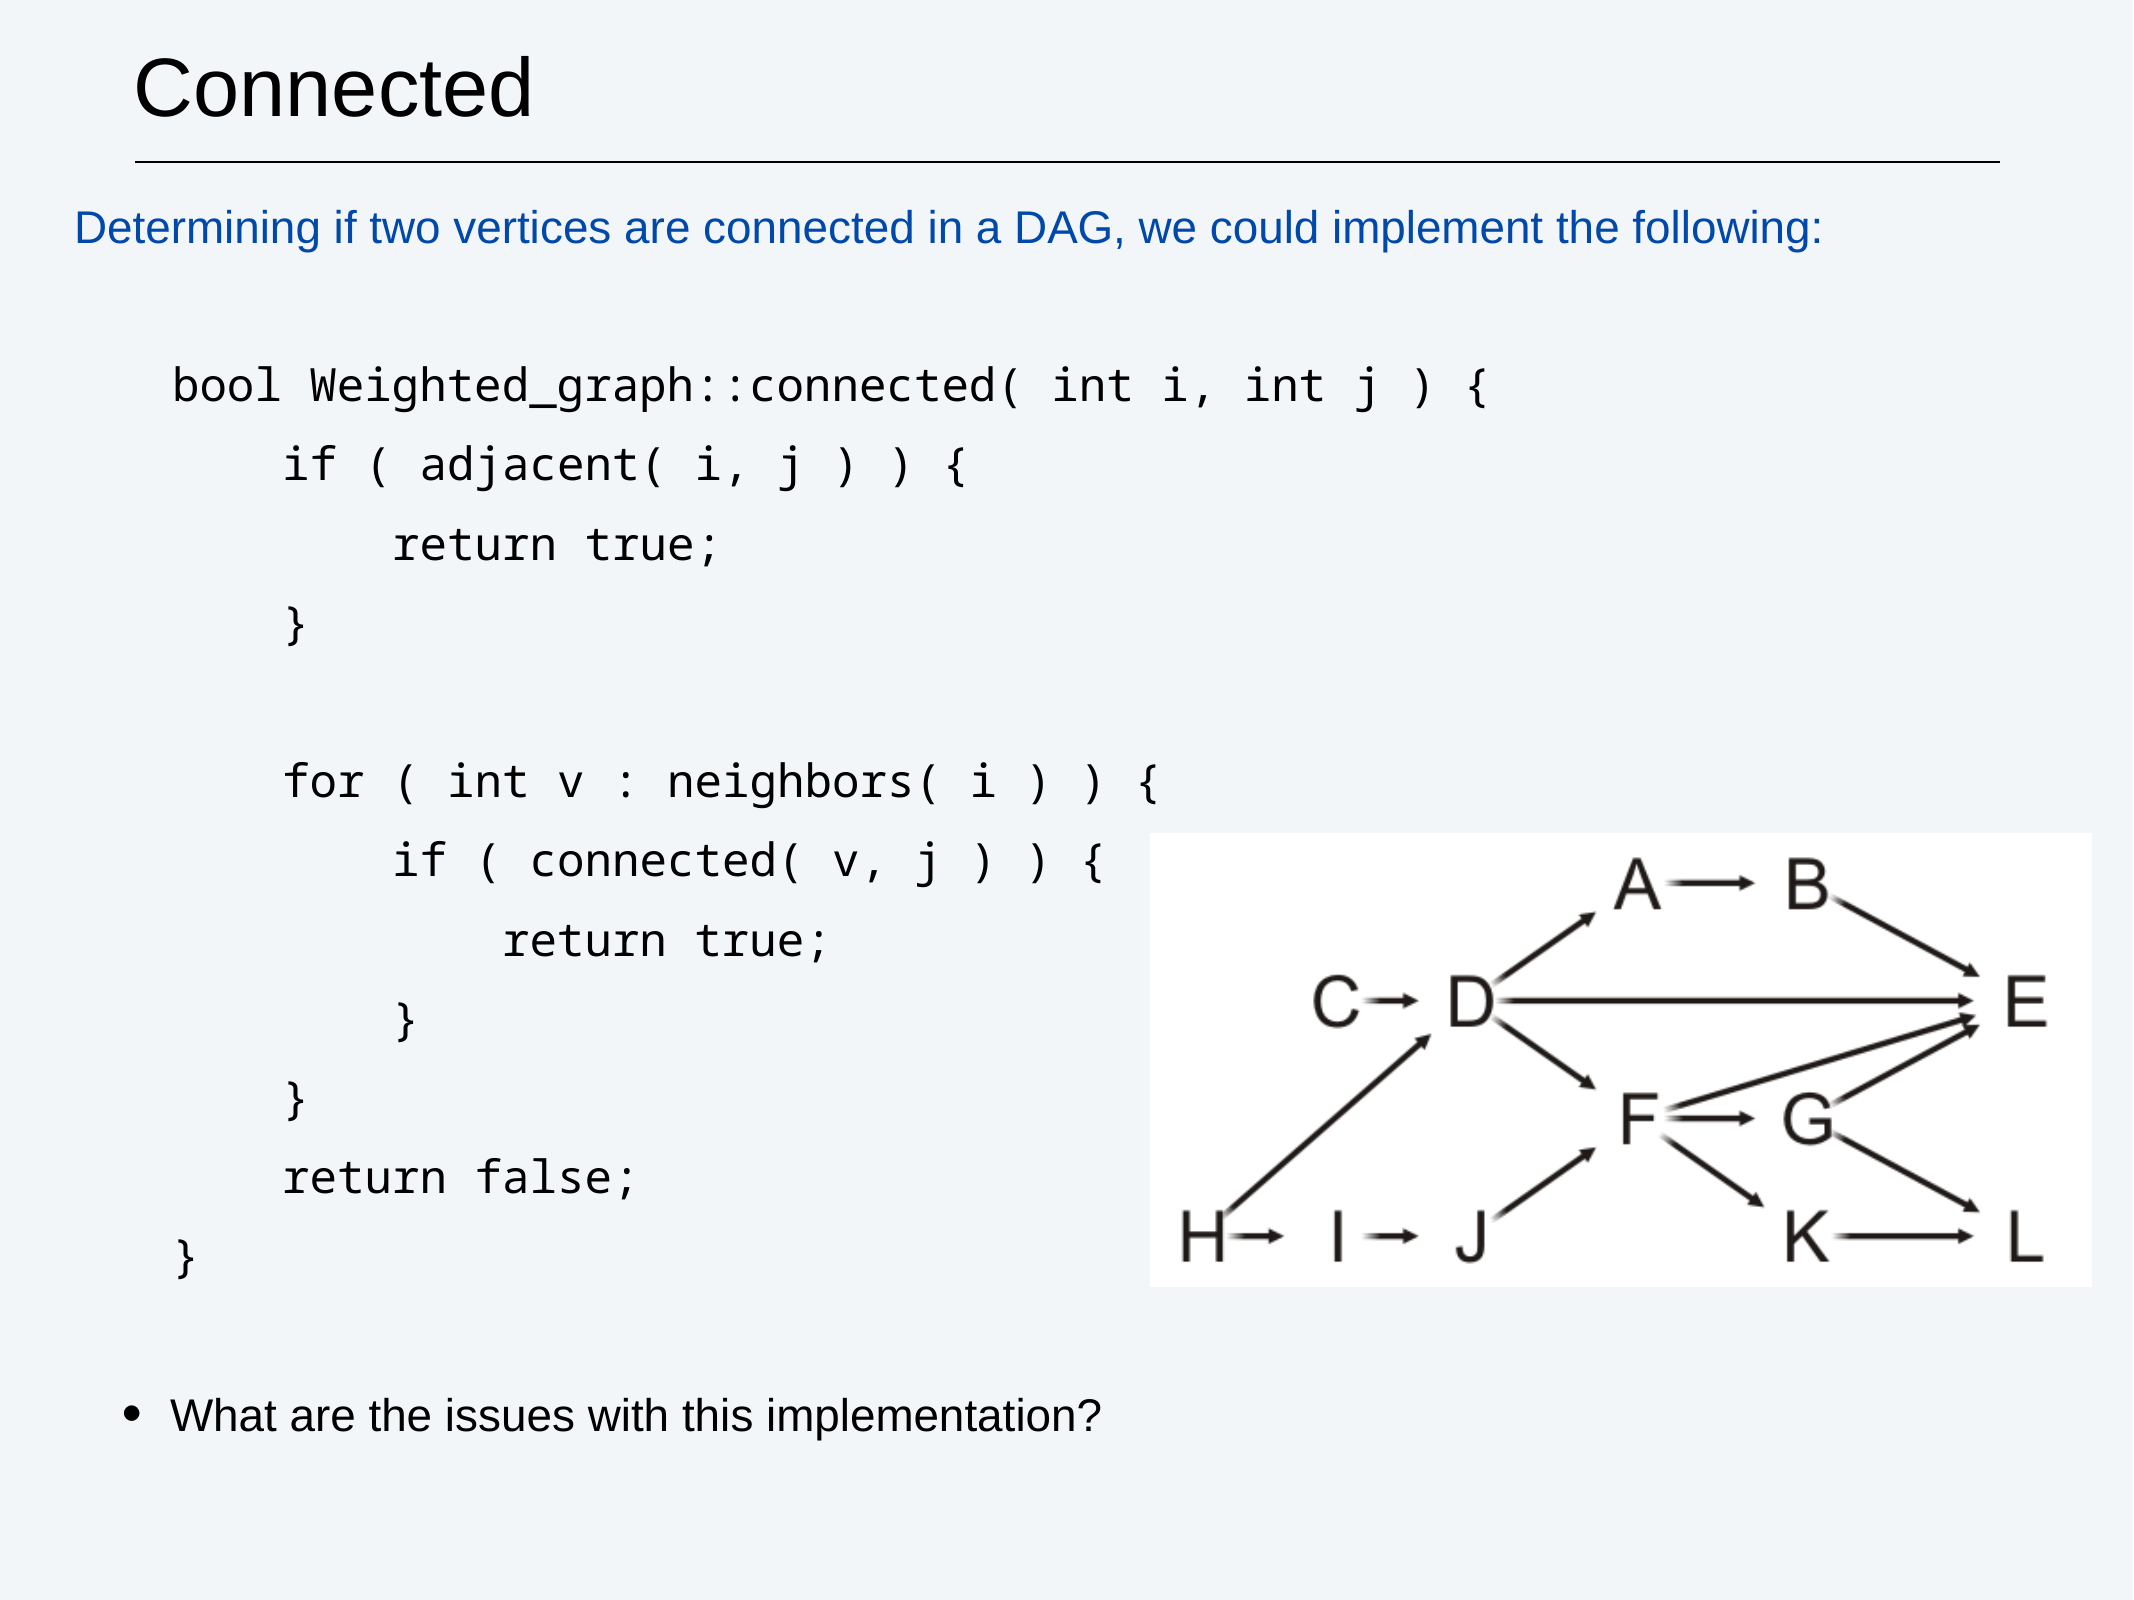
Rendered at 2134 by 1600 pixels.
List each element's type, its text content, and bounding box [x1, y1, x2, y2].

picture [1150, 833, 2092, 1288]
list Determining if two vertices are connected in a DAG, we could implement the following: bool Weighted_graph::connected( int i, int j ) { if ( adjacent( i, j ) ) { return true; } for ( int v : neighbors( i ) ) { if ( connected( v, j ) ) { return true; } } return false; } What are the issues with this implementation? [73, 172, 2060, 1230]
title Connected [132, 0, 2001, 134]
